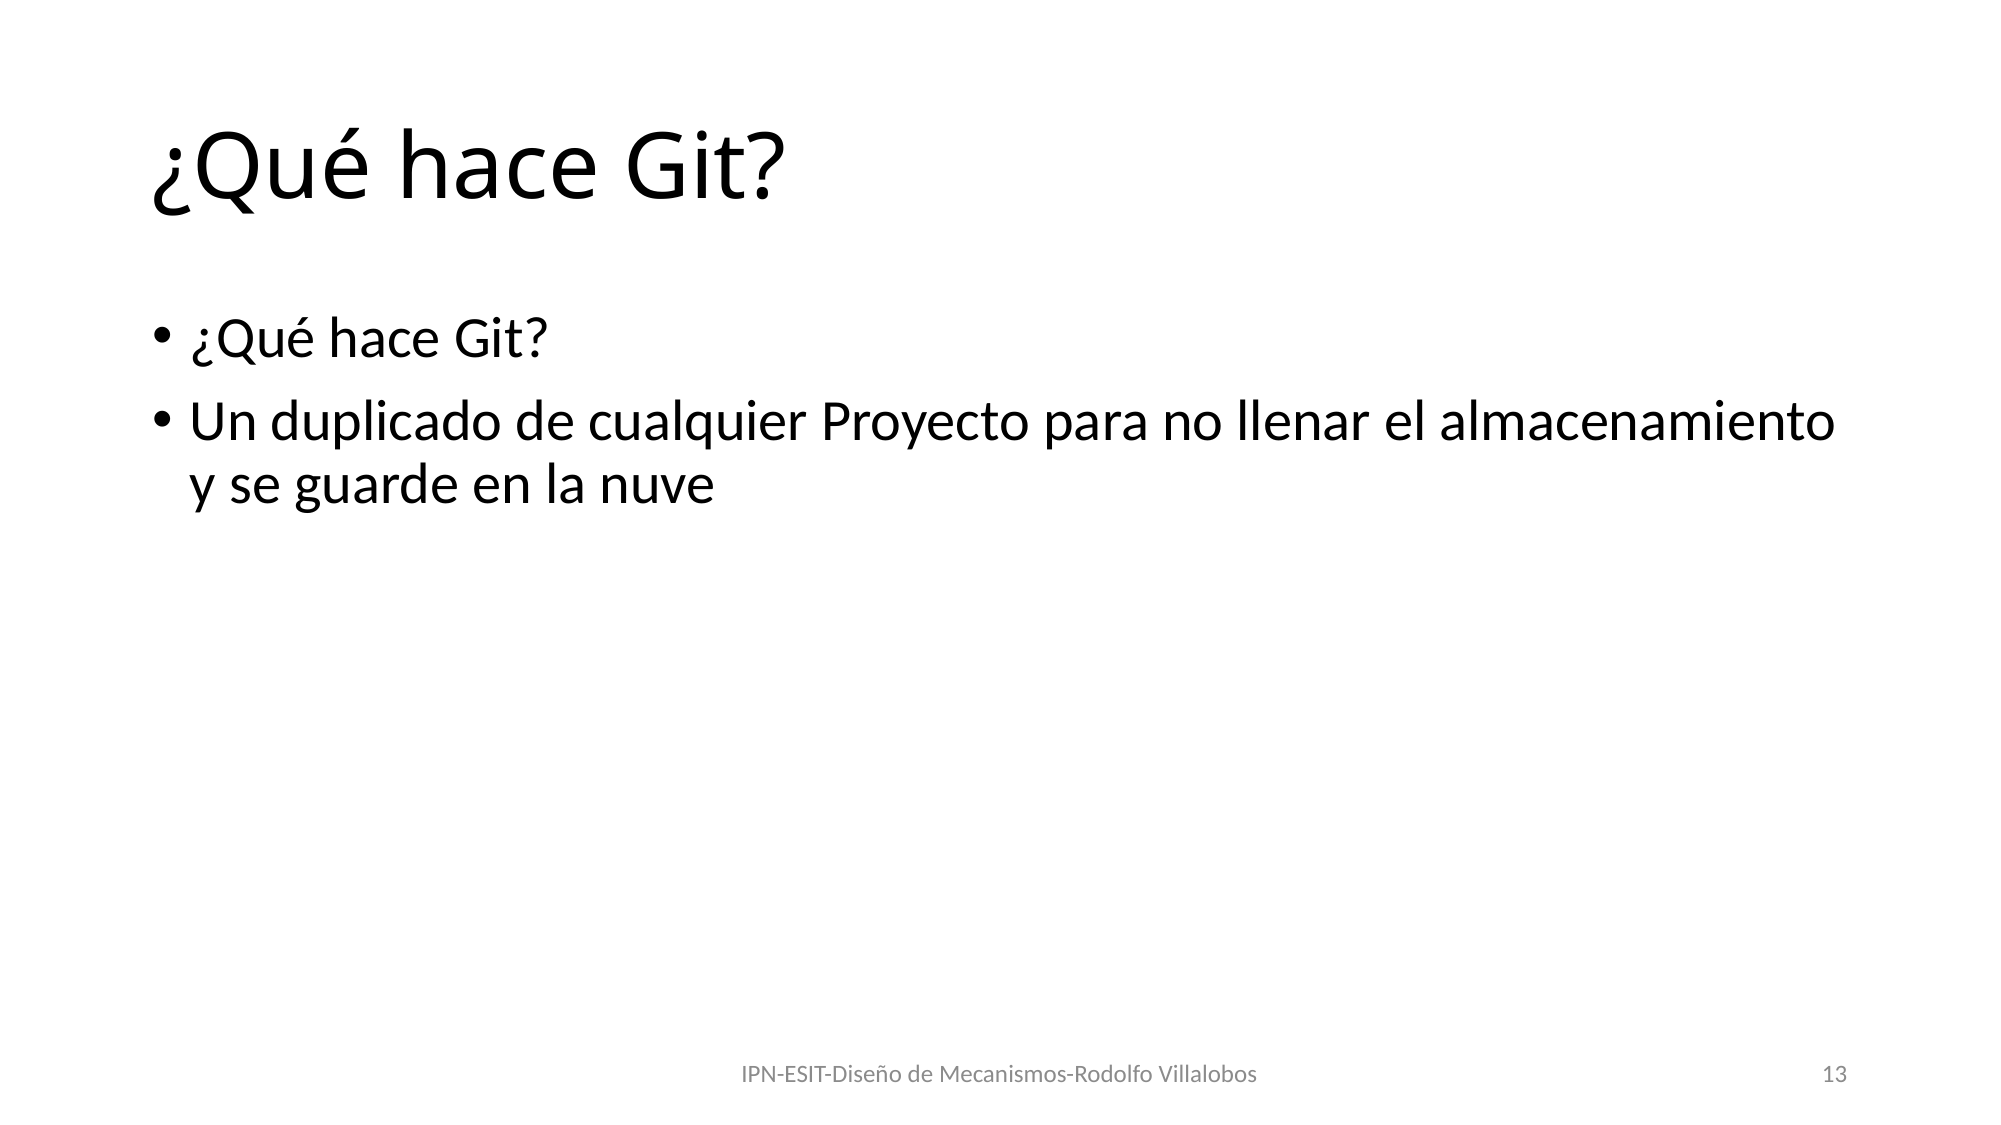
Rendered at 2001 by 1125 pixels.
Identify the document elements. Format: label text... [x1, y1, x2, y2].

list ¿Qué hace Git? Un duplicado de cualquier Proyecto para no llenar el almacenamiento y se guarde en la nuve [137, 299, 1863, 1014]
slide_number 13 [1412, 1042, 1863, 1103]
title ¿Qué hace Git? [137, 59, 1863, 278]
footer IPN-ESIT-Diseño de Mecanismos-Rodolfo Villalobos [662, 1042, 1338, 1103]
